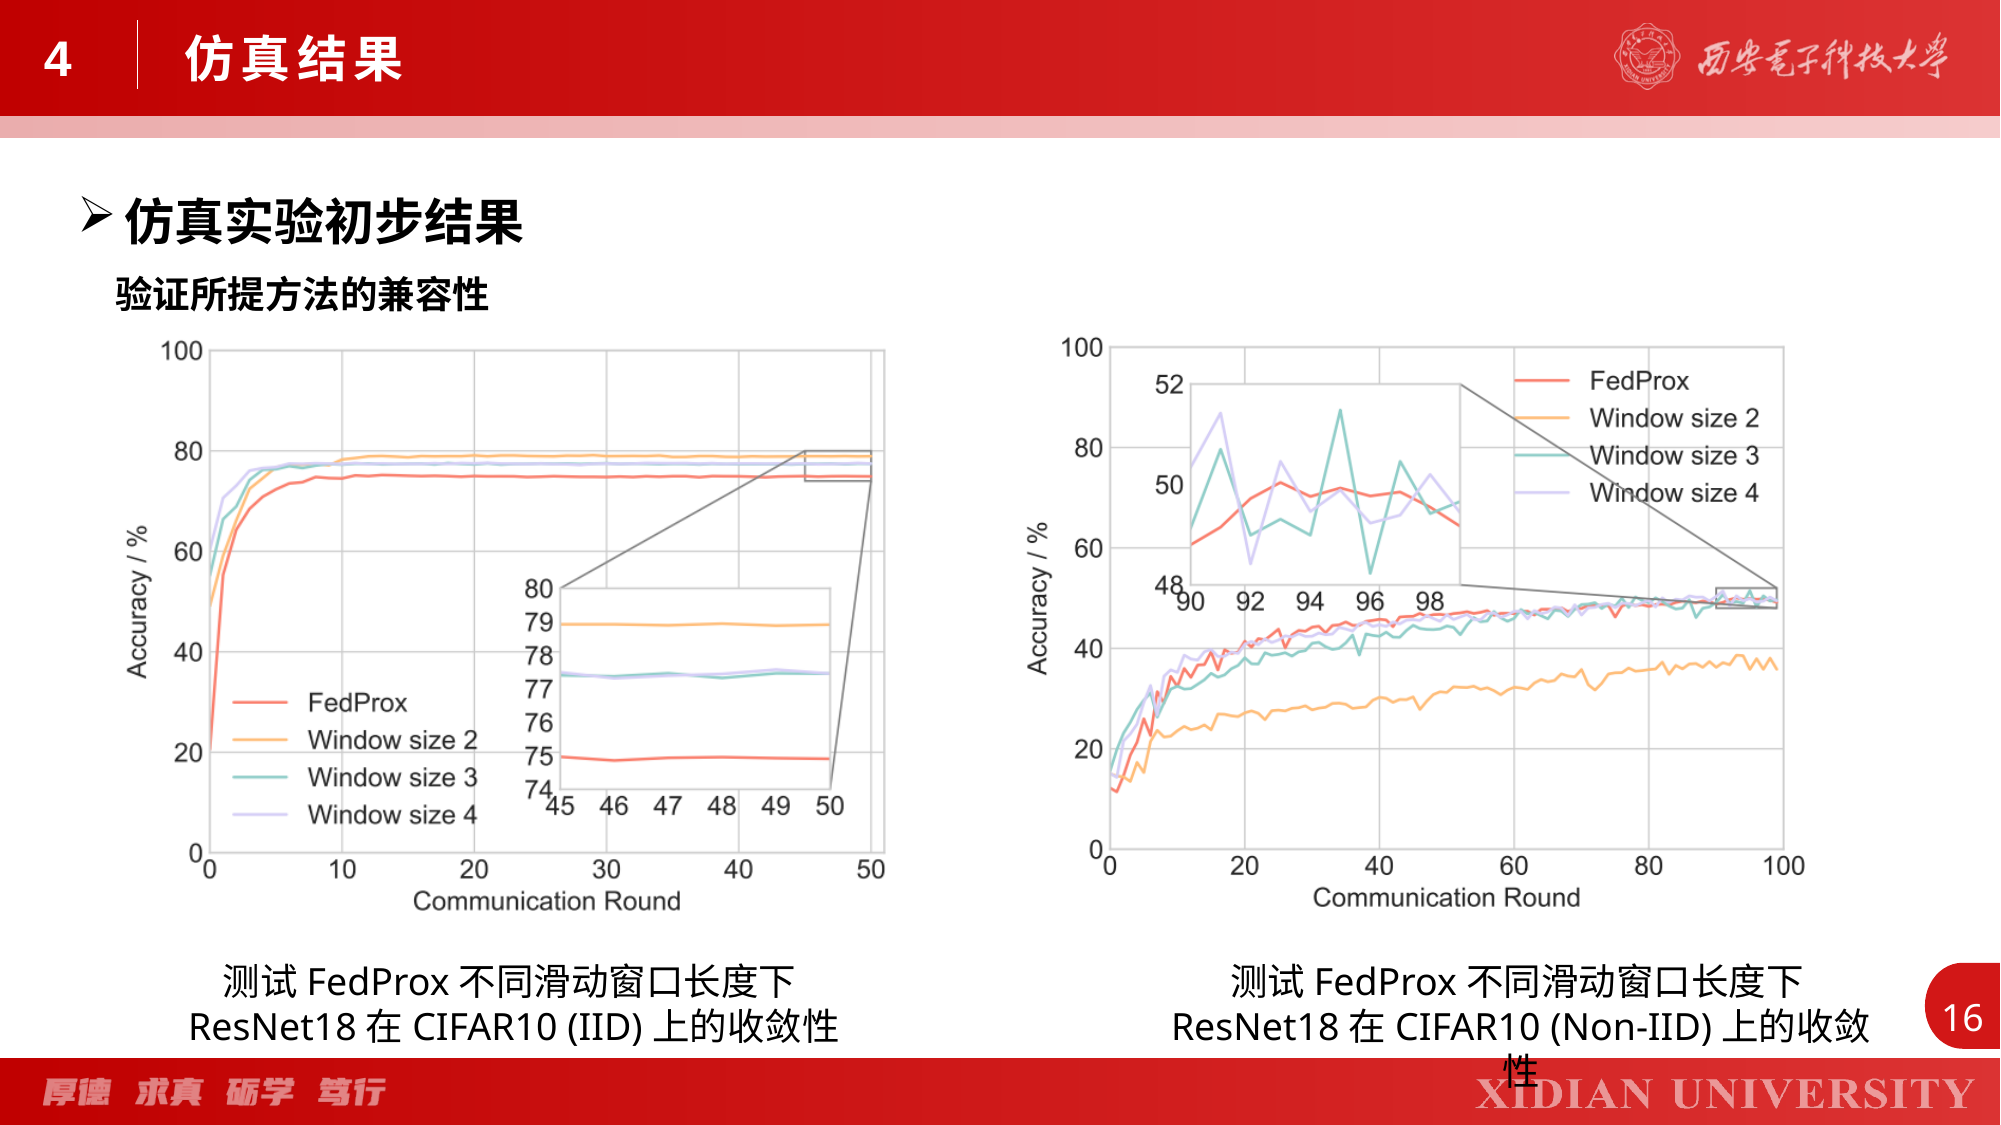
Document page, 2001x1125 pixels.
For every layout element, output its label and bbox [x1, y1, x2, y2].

text_box [0, 0, 2000, 1125]
text_box [21, 22, 1975, 1125]
picture [103, 315, 924, 936]
picture [1002, 302, 1826, 948]
